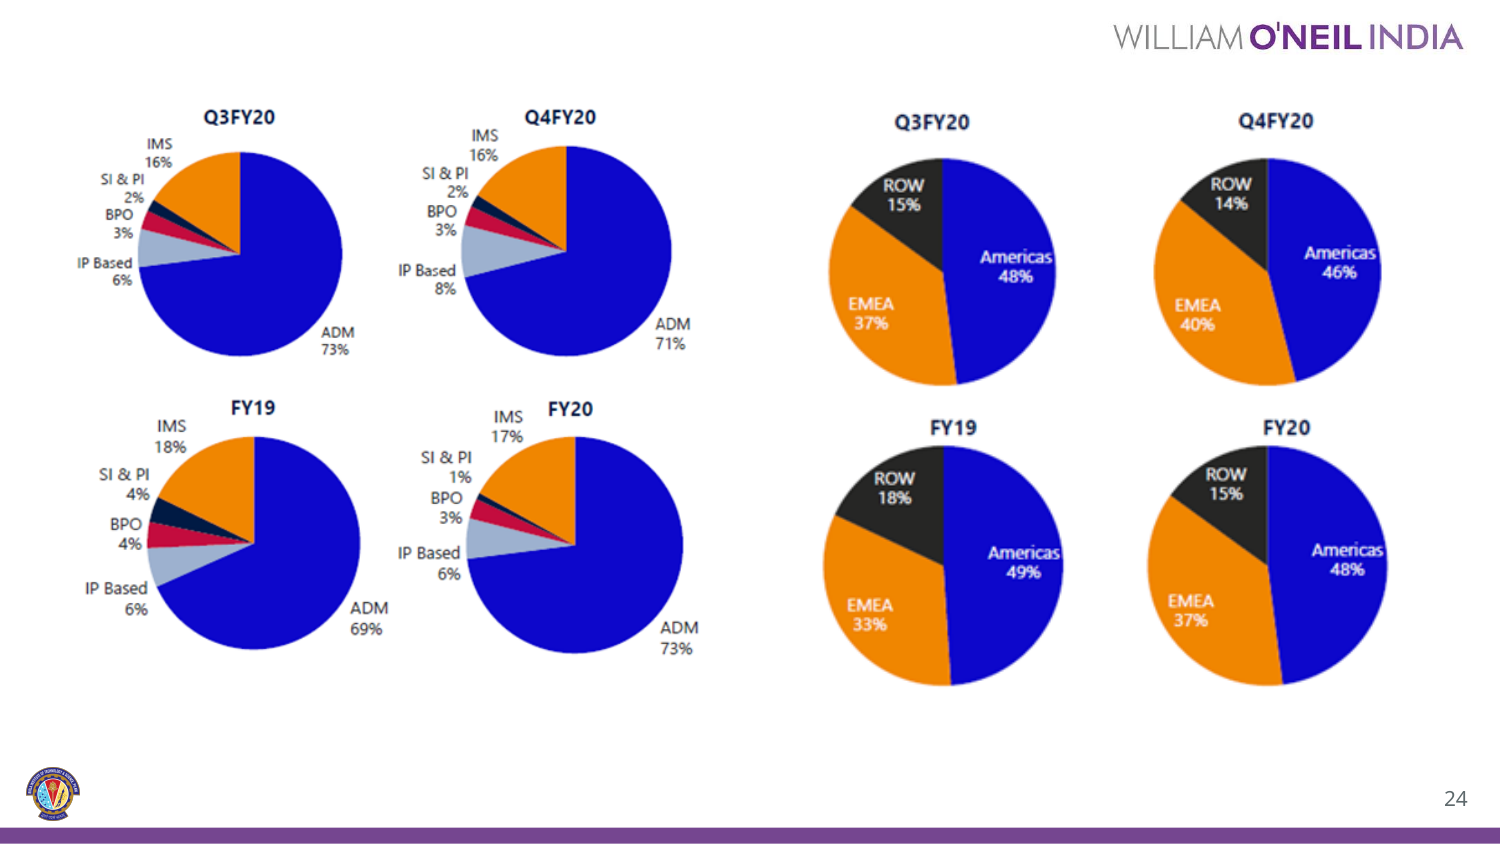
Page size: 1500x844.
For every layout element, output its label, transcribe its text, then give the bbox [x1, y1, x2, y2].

picture [66, 85, 712, 659]
picture [805, 97, 1409, 690]
slide_number ‹#› [1392, 767, 1483, 833]
picture [1097, 5, 1479, 77]
picture [26, 767, 80, 821]
